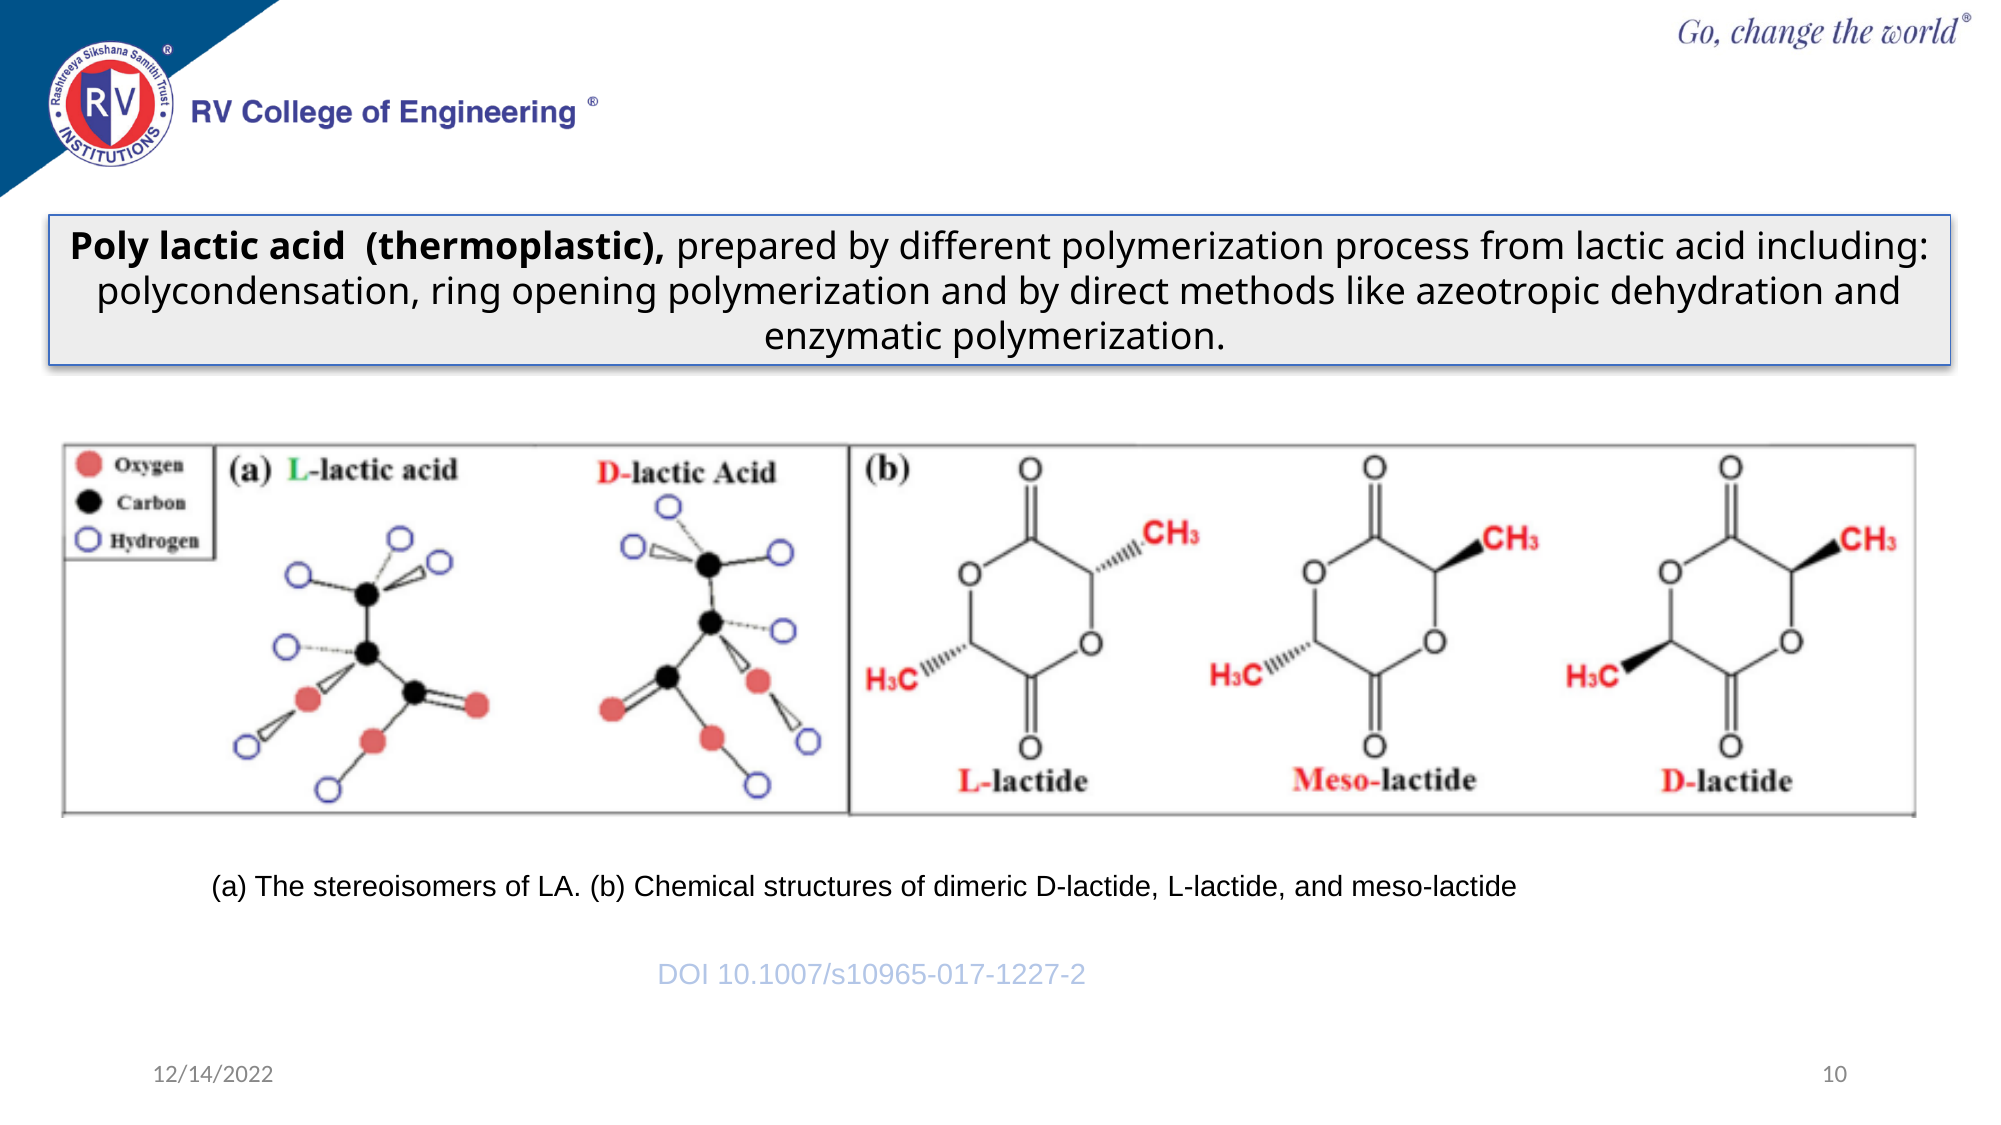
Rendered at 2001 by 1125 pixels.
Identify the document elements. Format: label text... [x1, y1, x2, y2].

picture [44, 429, 1926, 818]
picture [0, 0, 605, 204]
text_box Poly lactic acid (thermoplastic), prepared by different polymerization process from lactic acid including: polycondensation, ring opening polymerization and by direct methods like azeotropic dehydration and enzymatic polymerization. [49, 214, 1951, 365]
picture [1660, 0, 1984, 62]
text_box (a) The stereoisomers of LA. (b) Chemical structures of dimeric D-lactide, L-lactide, and meso-lactide [196, 859, 1774, 910]
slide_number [137, 1042, 588, 1103]
slide_number ‹#› [1412, 1042, 1863, 1103]
text_box DOI 10.1007/s10965-017-1227-2 [642, 947, 1186, 998]
